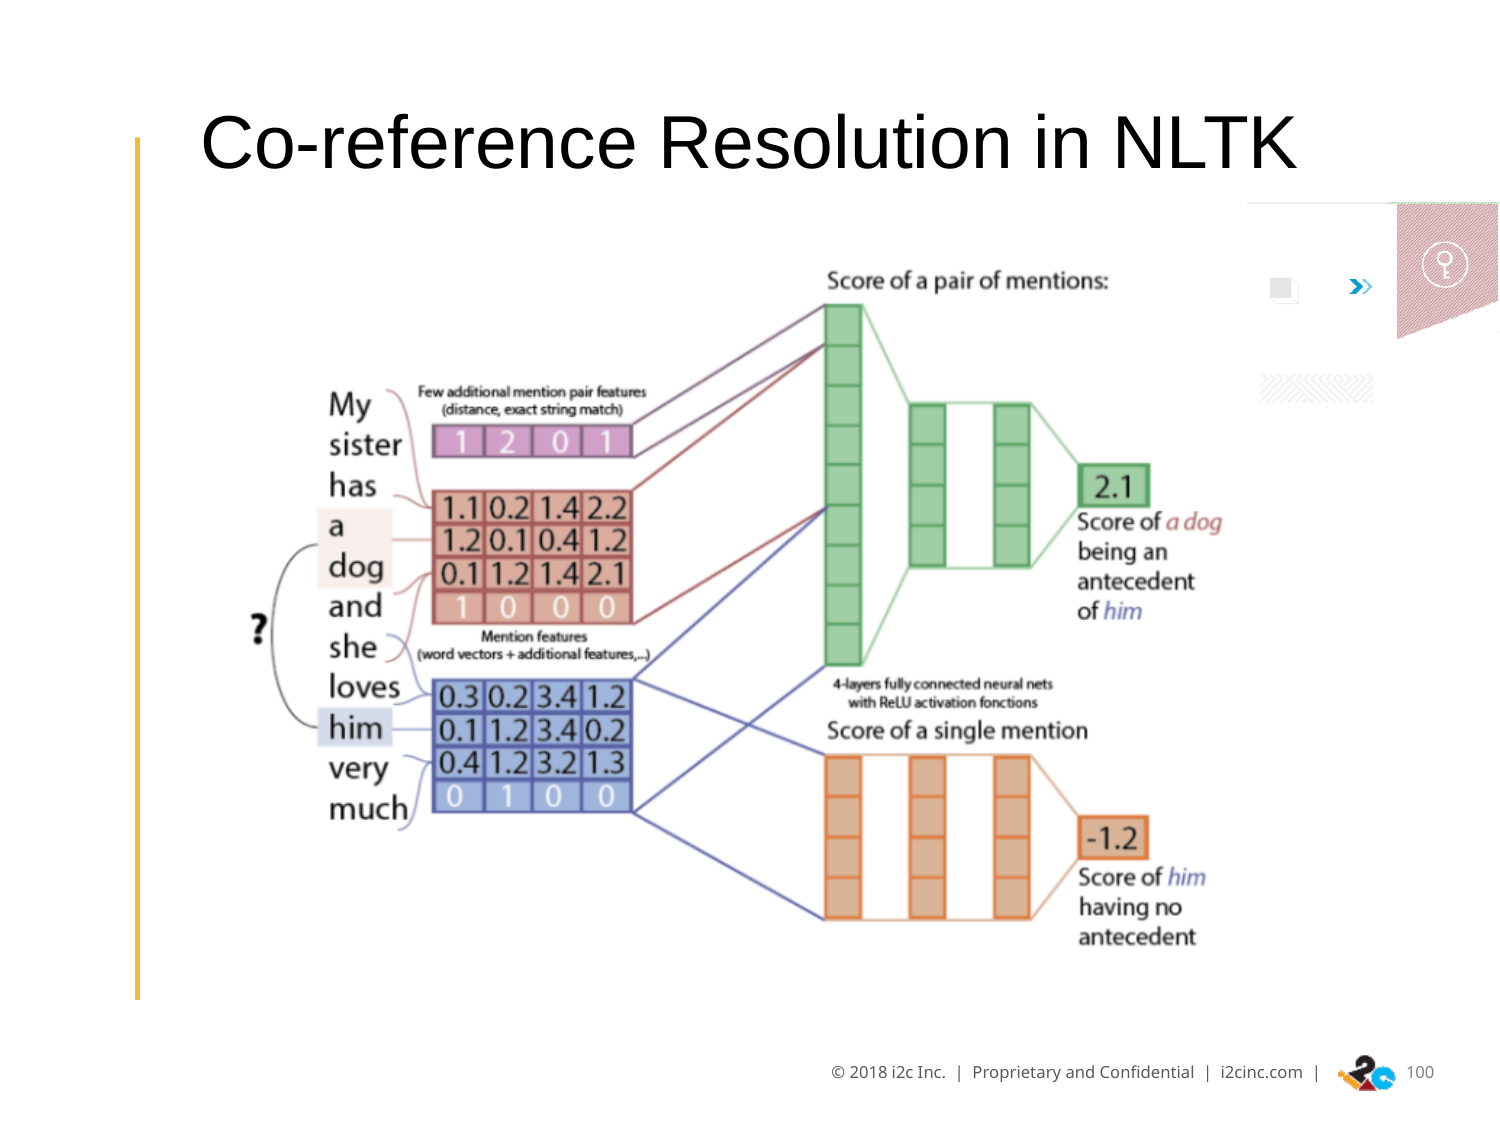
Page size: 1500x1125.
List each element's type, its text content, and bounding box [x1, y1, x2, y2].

picture [1337, 1054, 1396, 1091]
text_box Co-reference Resolution in NLTK [74, 93, 1425, 184]
picture [245, 202, 1500, 976]
